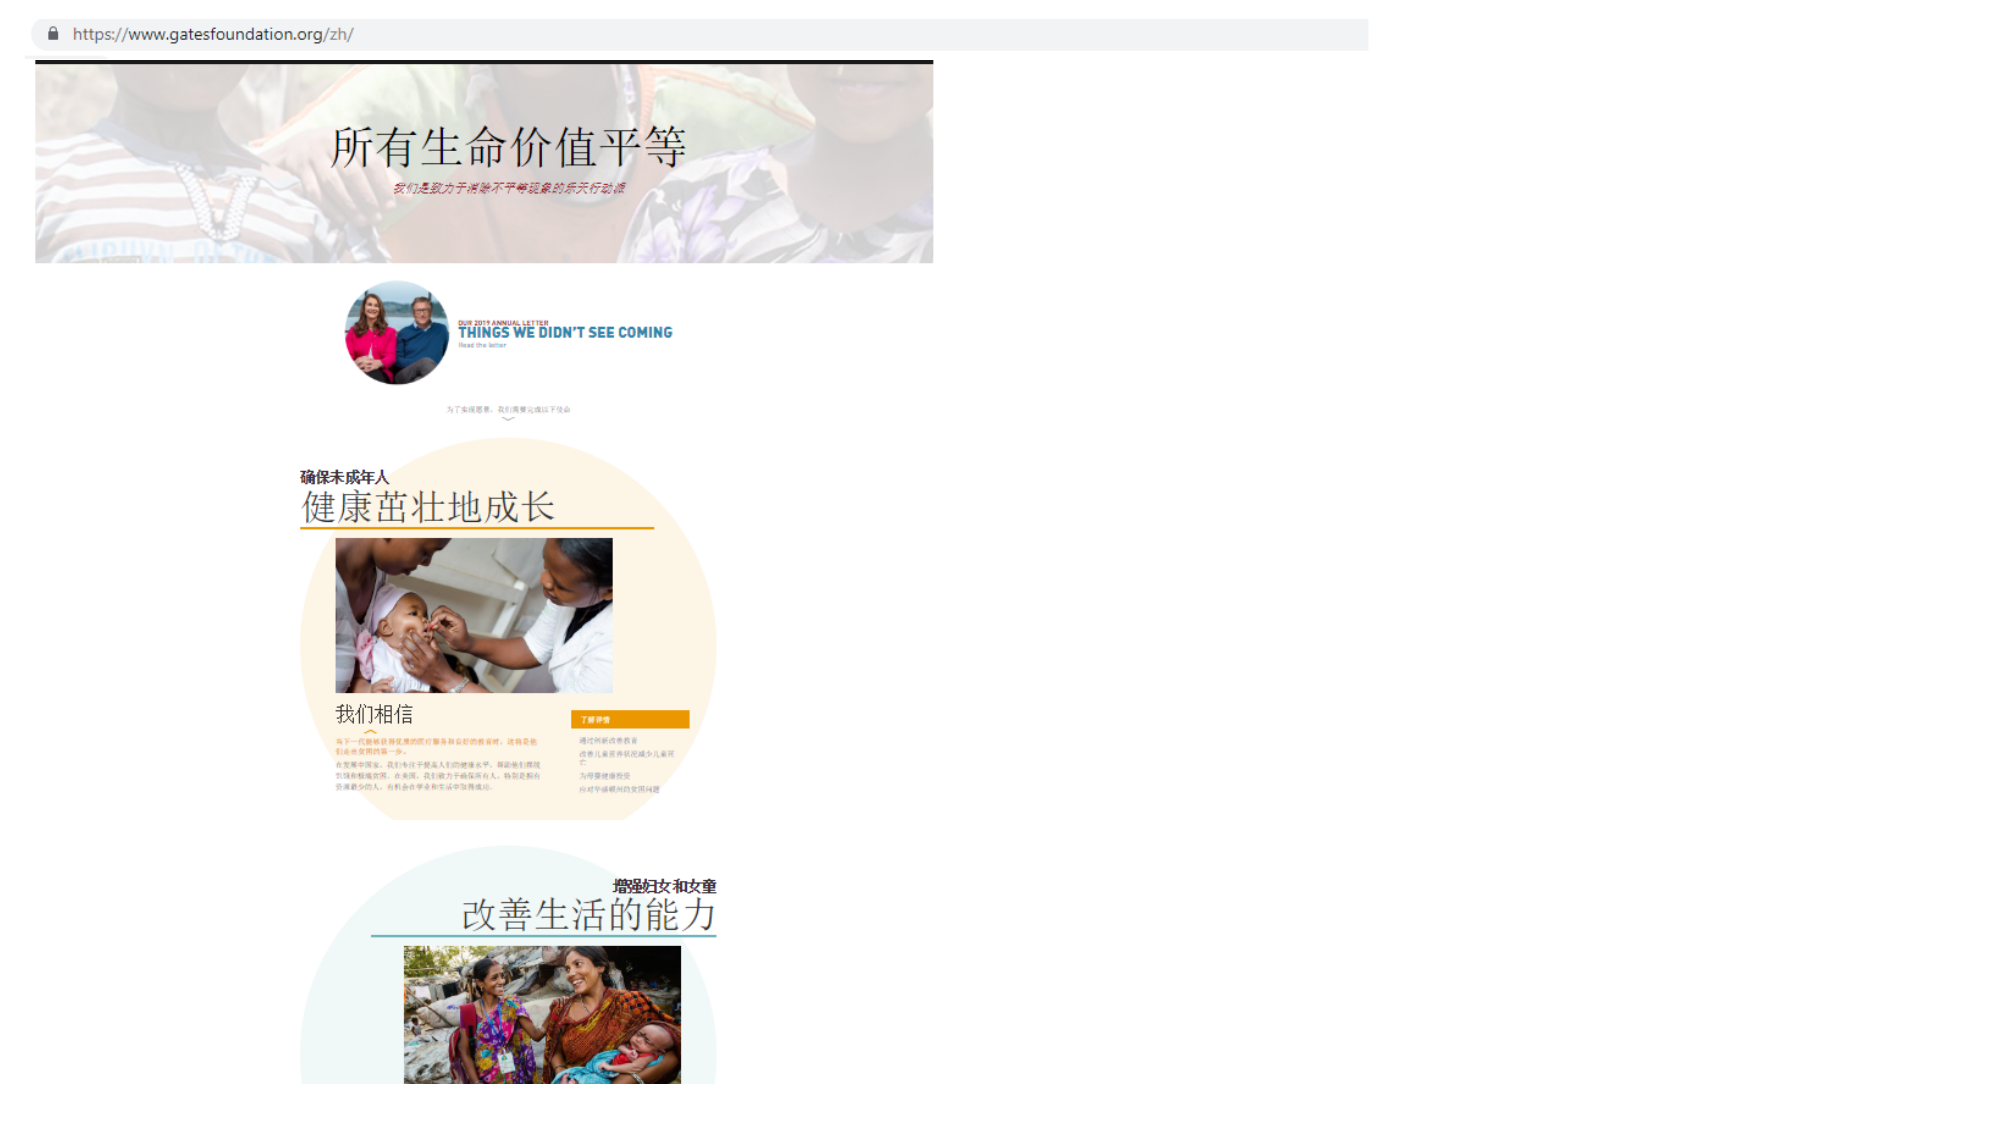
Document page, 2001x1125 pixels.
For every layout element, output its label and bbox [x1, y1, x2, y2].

picture [24, 18, 1369, 59]
picture [35, 60, 934, 1106]
